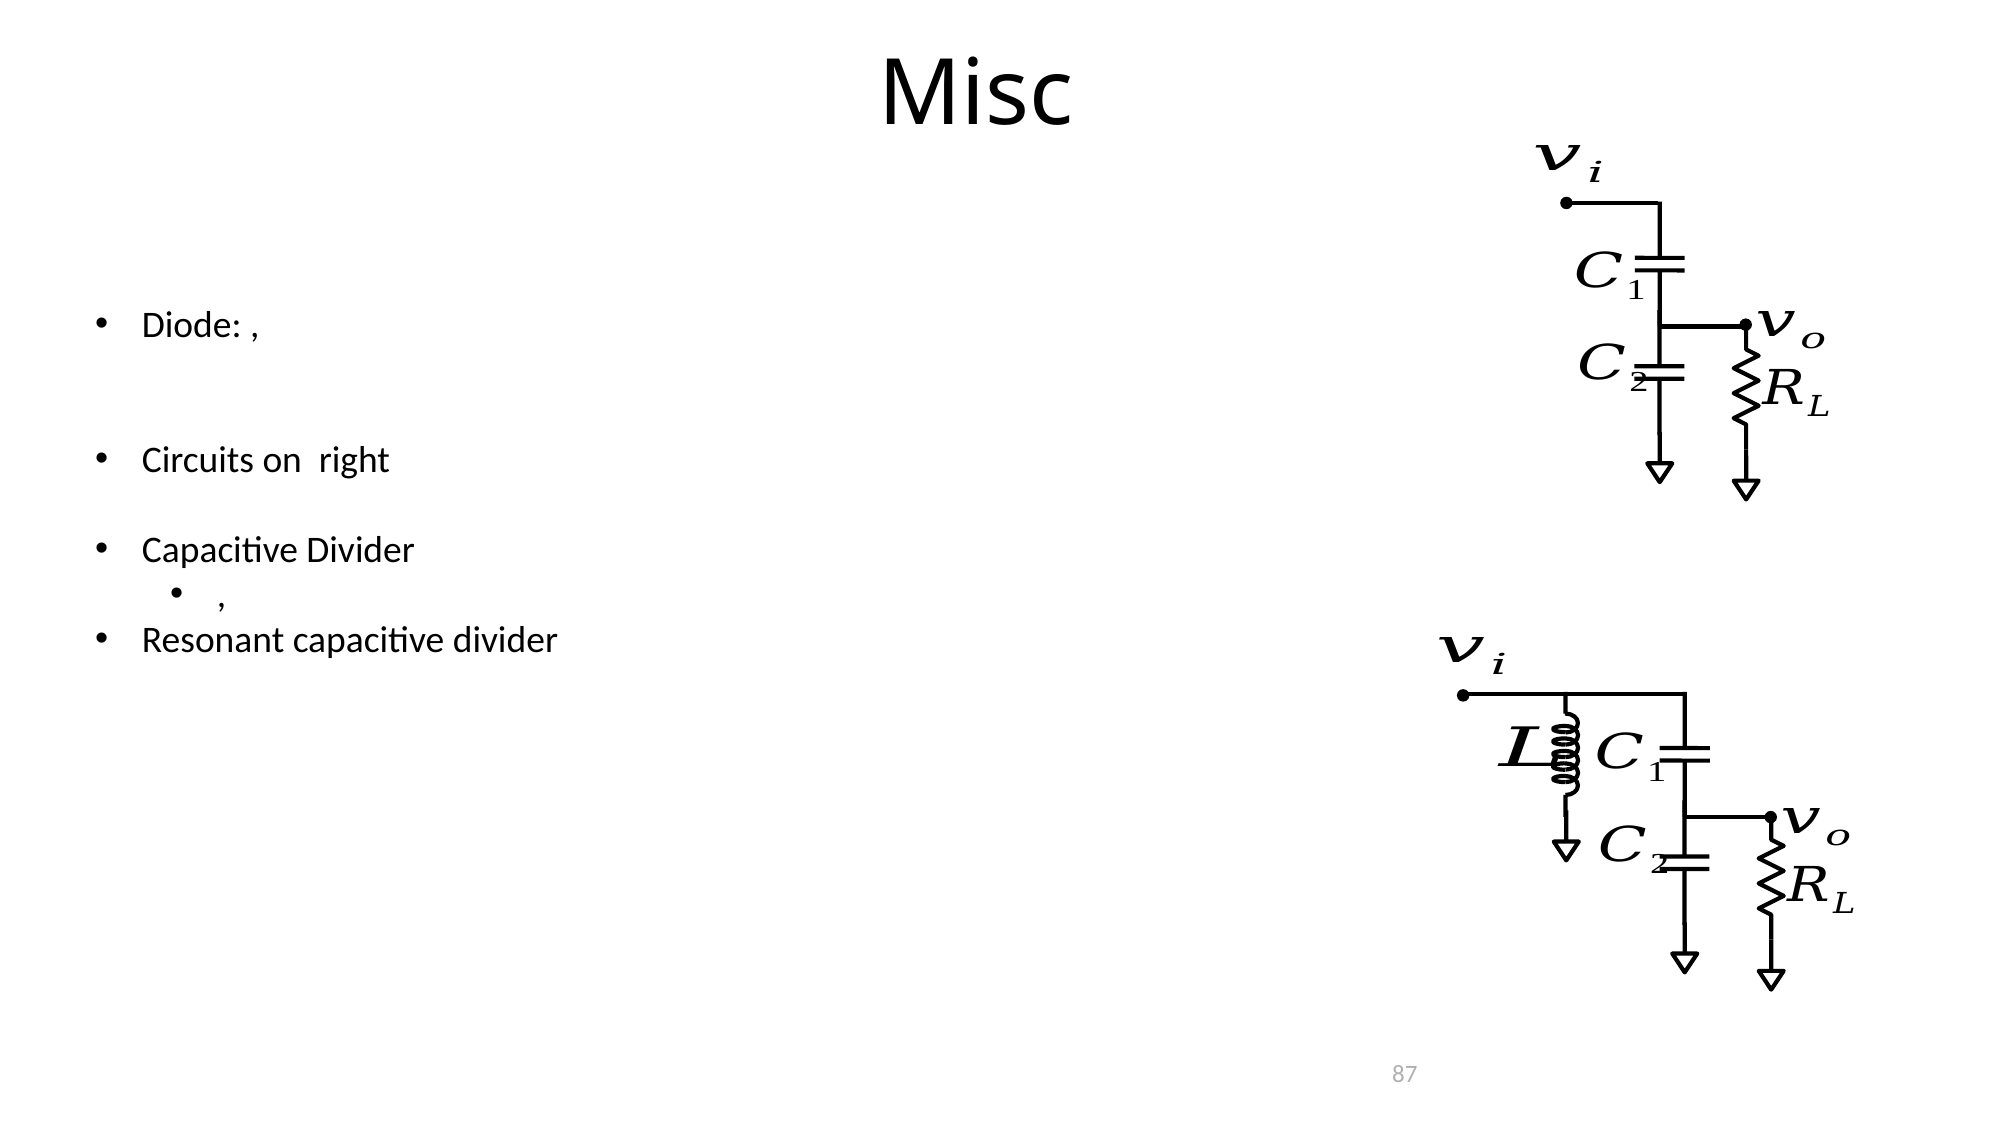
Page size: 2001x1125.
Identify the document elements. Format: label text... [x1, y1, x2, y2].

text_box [1733, 312, 1759, 338]
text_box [1733, 449, 1759, 500]
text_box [1553, 695, 1579, 810]
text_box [1659, 800, 1710, 926]
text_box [1450, 682, 1476, 708]
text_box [1647, 436, 1673, 483]
text_box [1758, 830, 1784, 939]
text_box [1659, 691, 1710, 800]
text_box Misc [30, 25, 1922, 151]
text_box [1553, 810, 1579, 861]
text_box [1634, 310, 1685, 436]
text_box [1733, 338, 1759, 449]
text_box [1672, 926, 1698, 973]
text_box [1553, 190, 1579, 216]
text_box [1758, 804, 1784, 830]
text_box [1634, 201, 1685, 310]
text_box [1758, 939, 1784, 990]
slide_number 87 [1074, 738, 1425, 1125]
